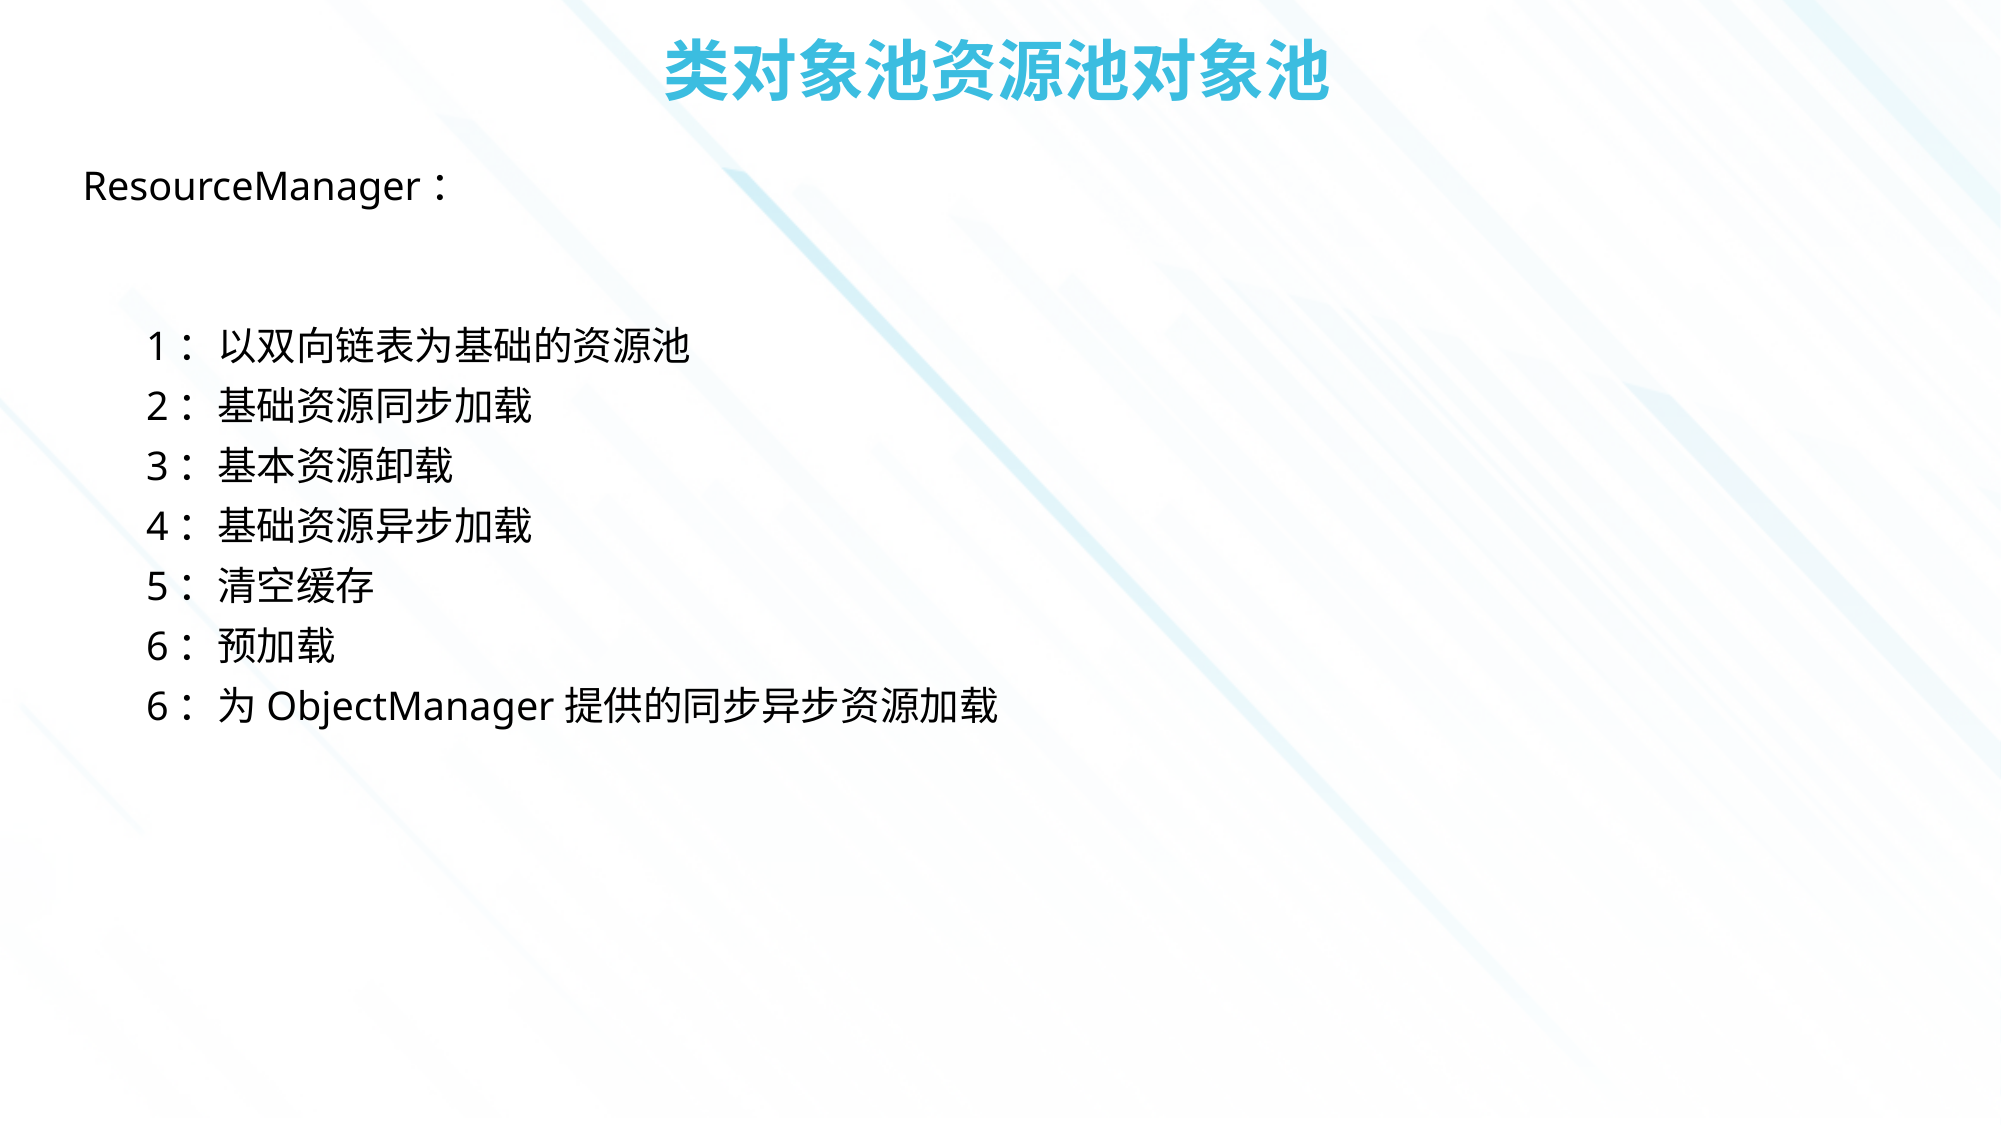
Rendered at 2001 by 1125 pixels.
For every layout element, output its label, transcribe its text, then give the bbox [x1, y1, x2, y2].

text_box ResourceManager： [71, 155, 585, 214]
text_box 1：以双向链表为基础的资源池 2：基础资源同步加载 3：基本资源卸载 4：基础资源异步加载 5：清空缓存 6：预加载 6：为ObjectManager提供的同步异步资源加载 [134, 315, 1290, 735]
title 类对象池资源池对象池 [134, 40, 1860, 108]
